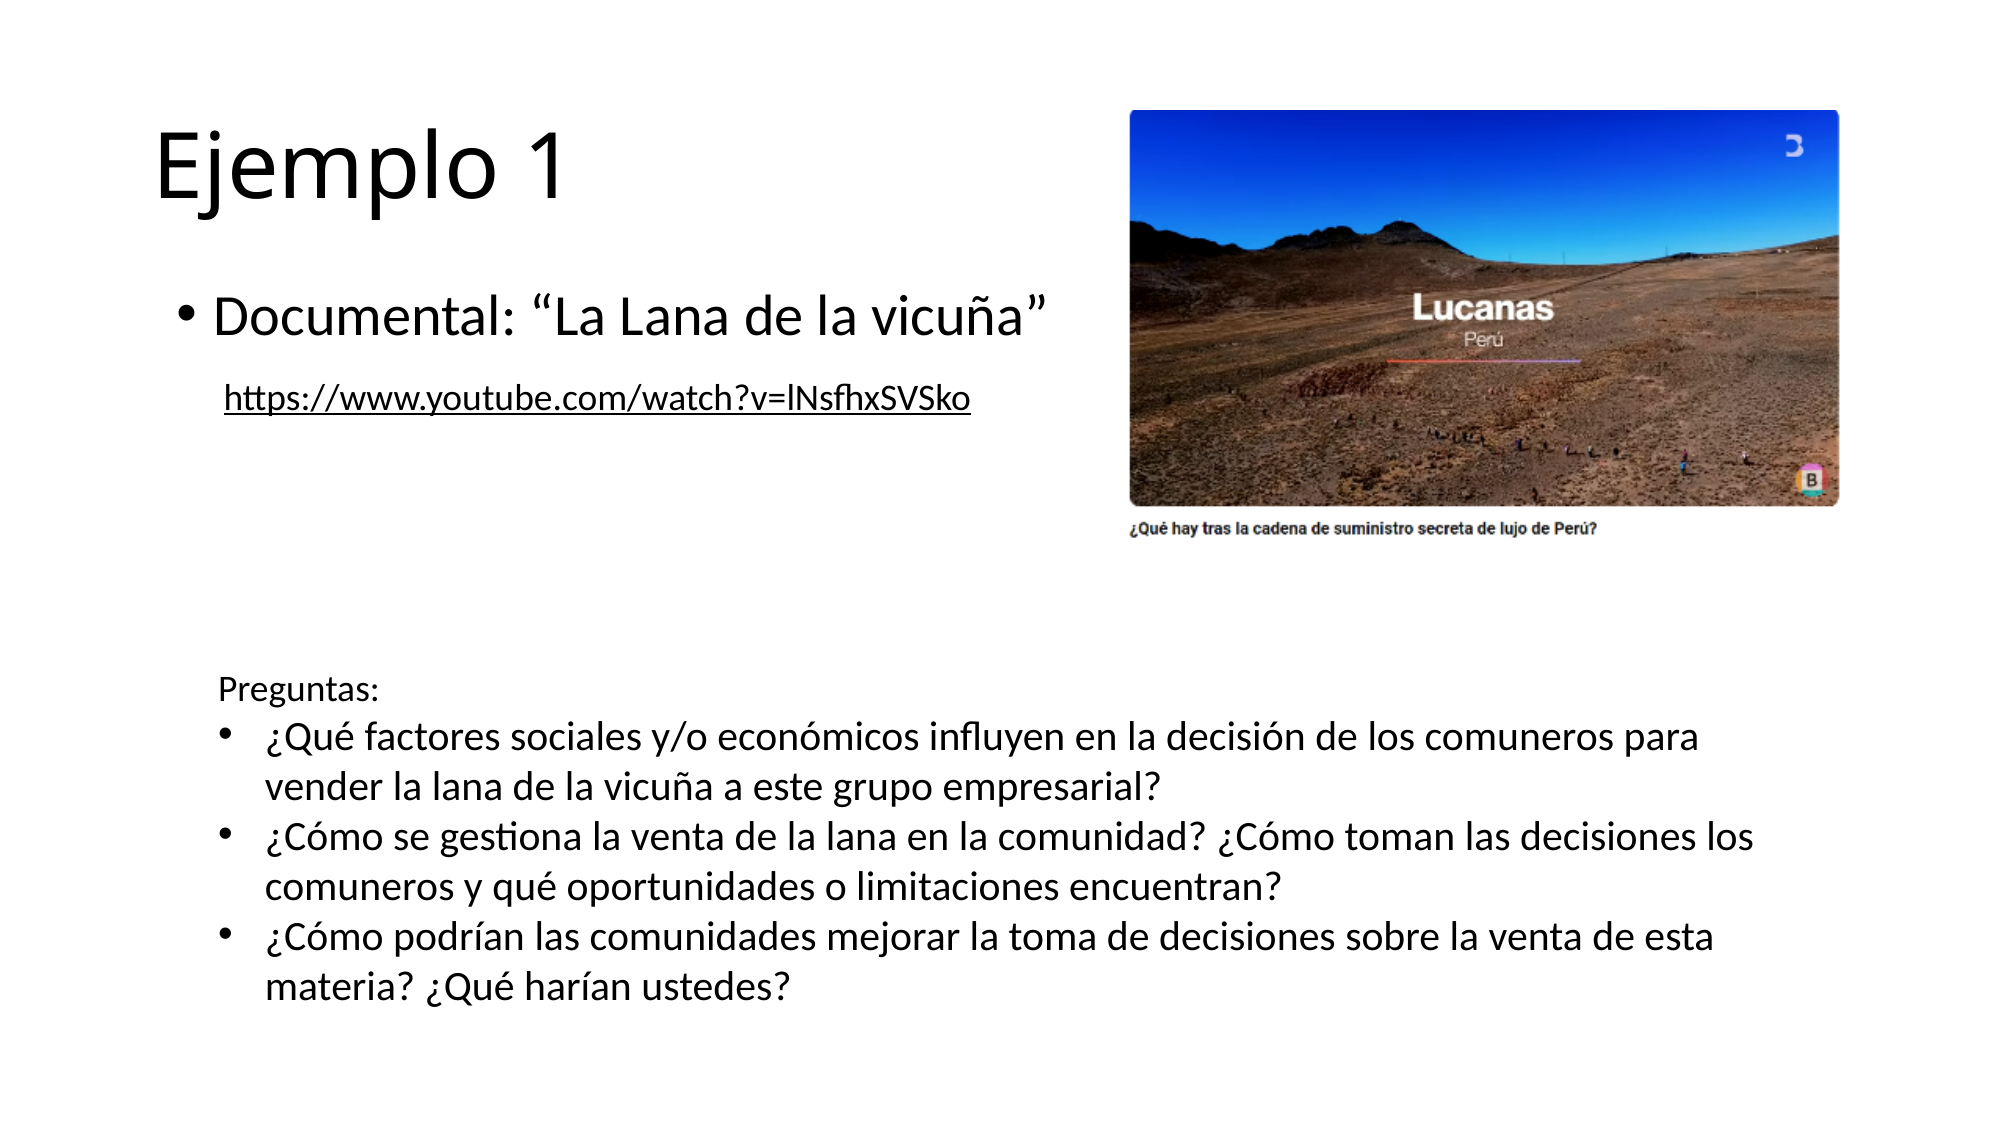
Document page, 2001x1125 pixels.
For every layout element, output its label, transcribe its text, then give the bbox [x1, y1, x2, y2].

picture [1116, 110, 1849, 541]
list Documental: “La Lana de la vicuña” [161, 277, 1116, 439]
text_box Preguntas: ¿Qué factores sociales y/o económicos influyen en la decisión de los comuneros para vender la lana de la vicuña a este grupo empresarial? ¿Cómo se gestiona la venta de la lana en la comunidad? ¿Cómo toman las decisiones los comuneros y qué oportunidades o limitaciones encuentran? ¿Cómo podrían las comunidades mejorar la toma de decisiones sobre la venta de esta materia? ¿Qué harían ustedes? [203, 656, 1797, 1016]
title Ejemplo 1 [137, 59, 1863, 278]
text_box https://www.youtube.com/watch?v=lNsfhxSVSko [208, 365, 996, 426]
